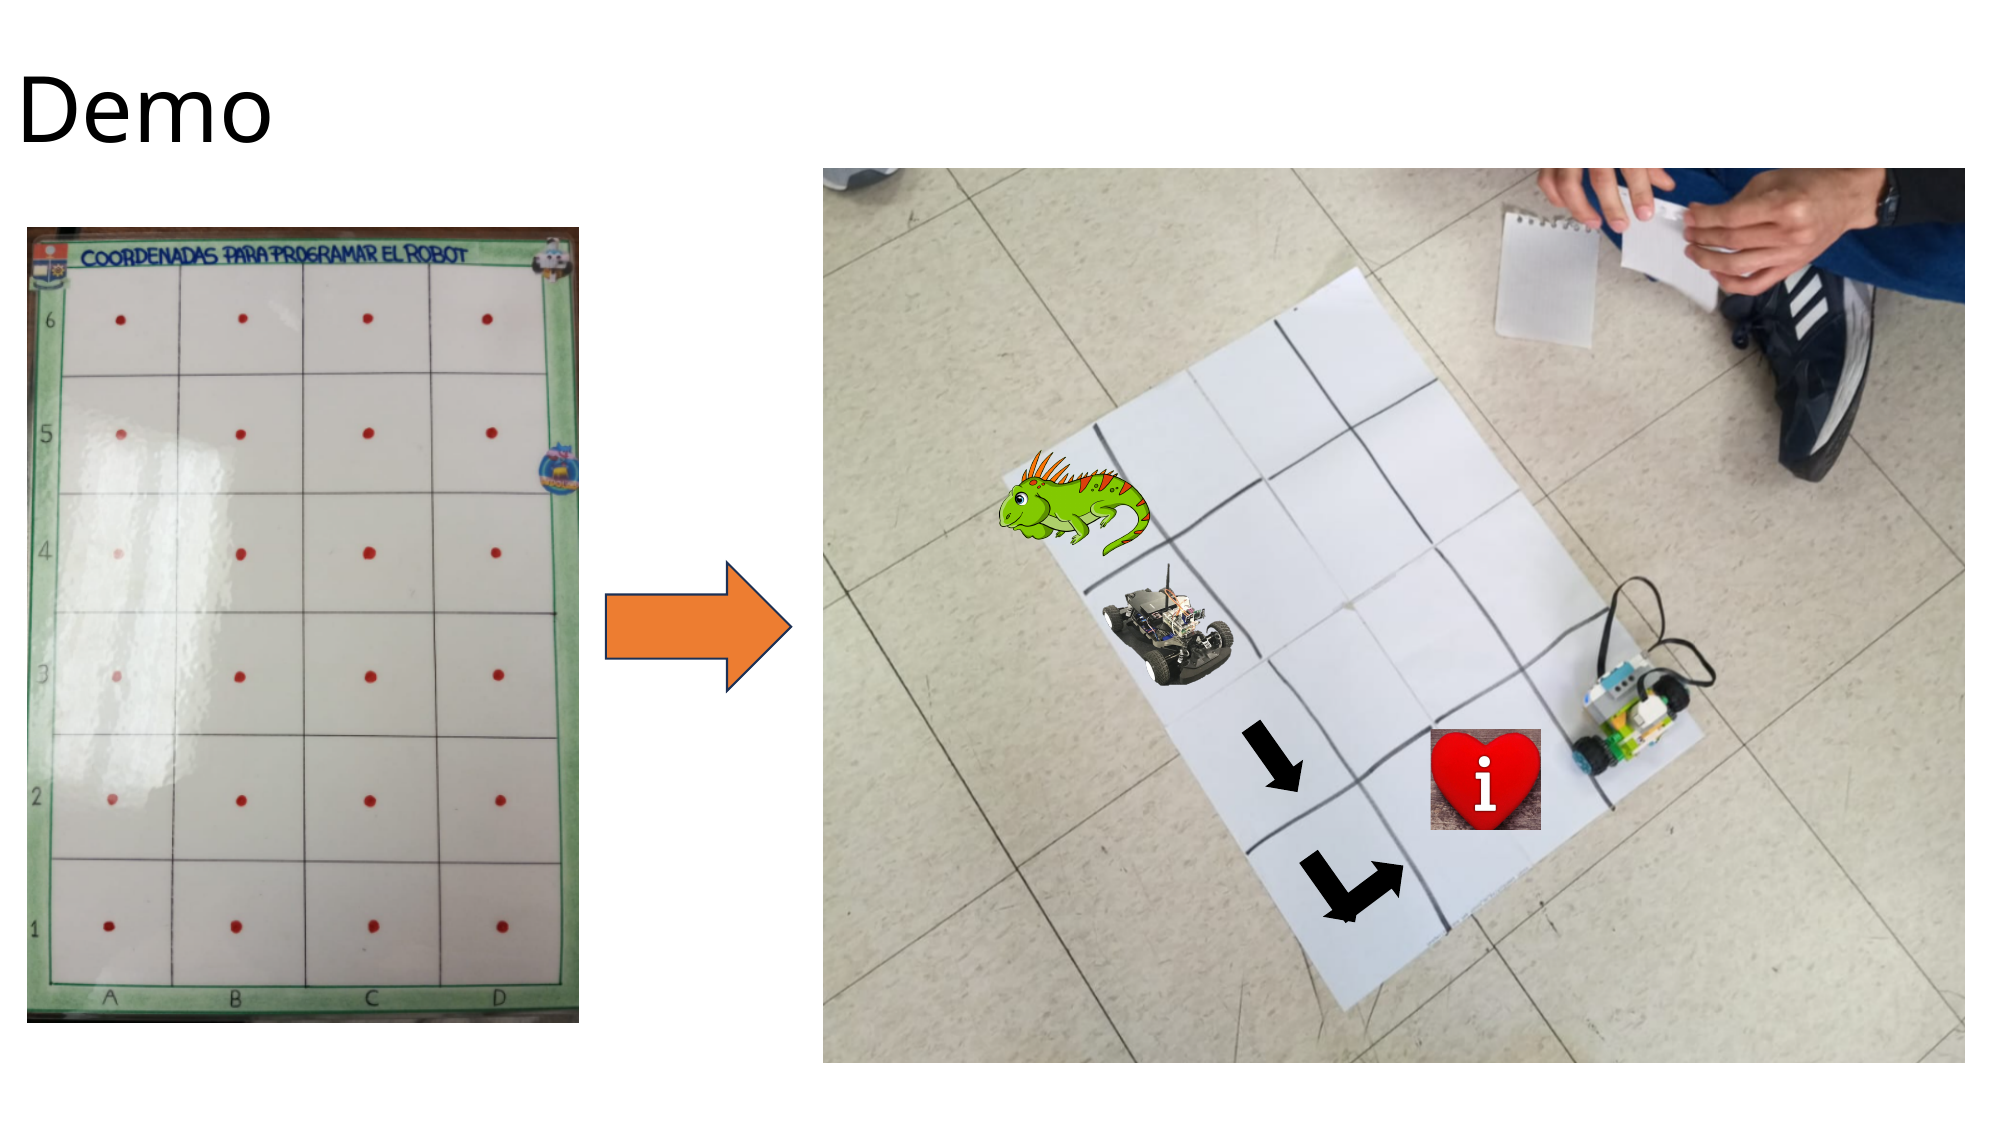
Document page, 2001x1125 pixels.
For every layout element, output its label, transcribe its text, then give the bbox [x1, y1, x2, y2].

text_box [604, 559, 793, 694]
picture [823, 168, 1965, 1064]
title Demo [0, 4, 1725, 222]
picture [27, 227, 579, 1023]
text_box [1570, 589, 1774, 775]
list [1081, 559, 1274, 691]
